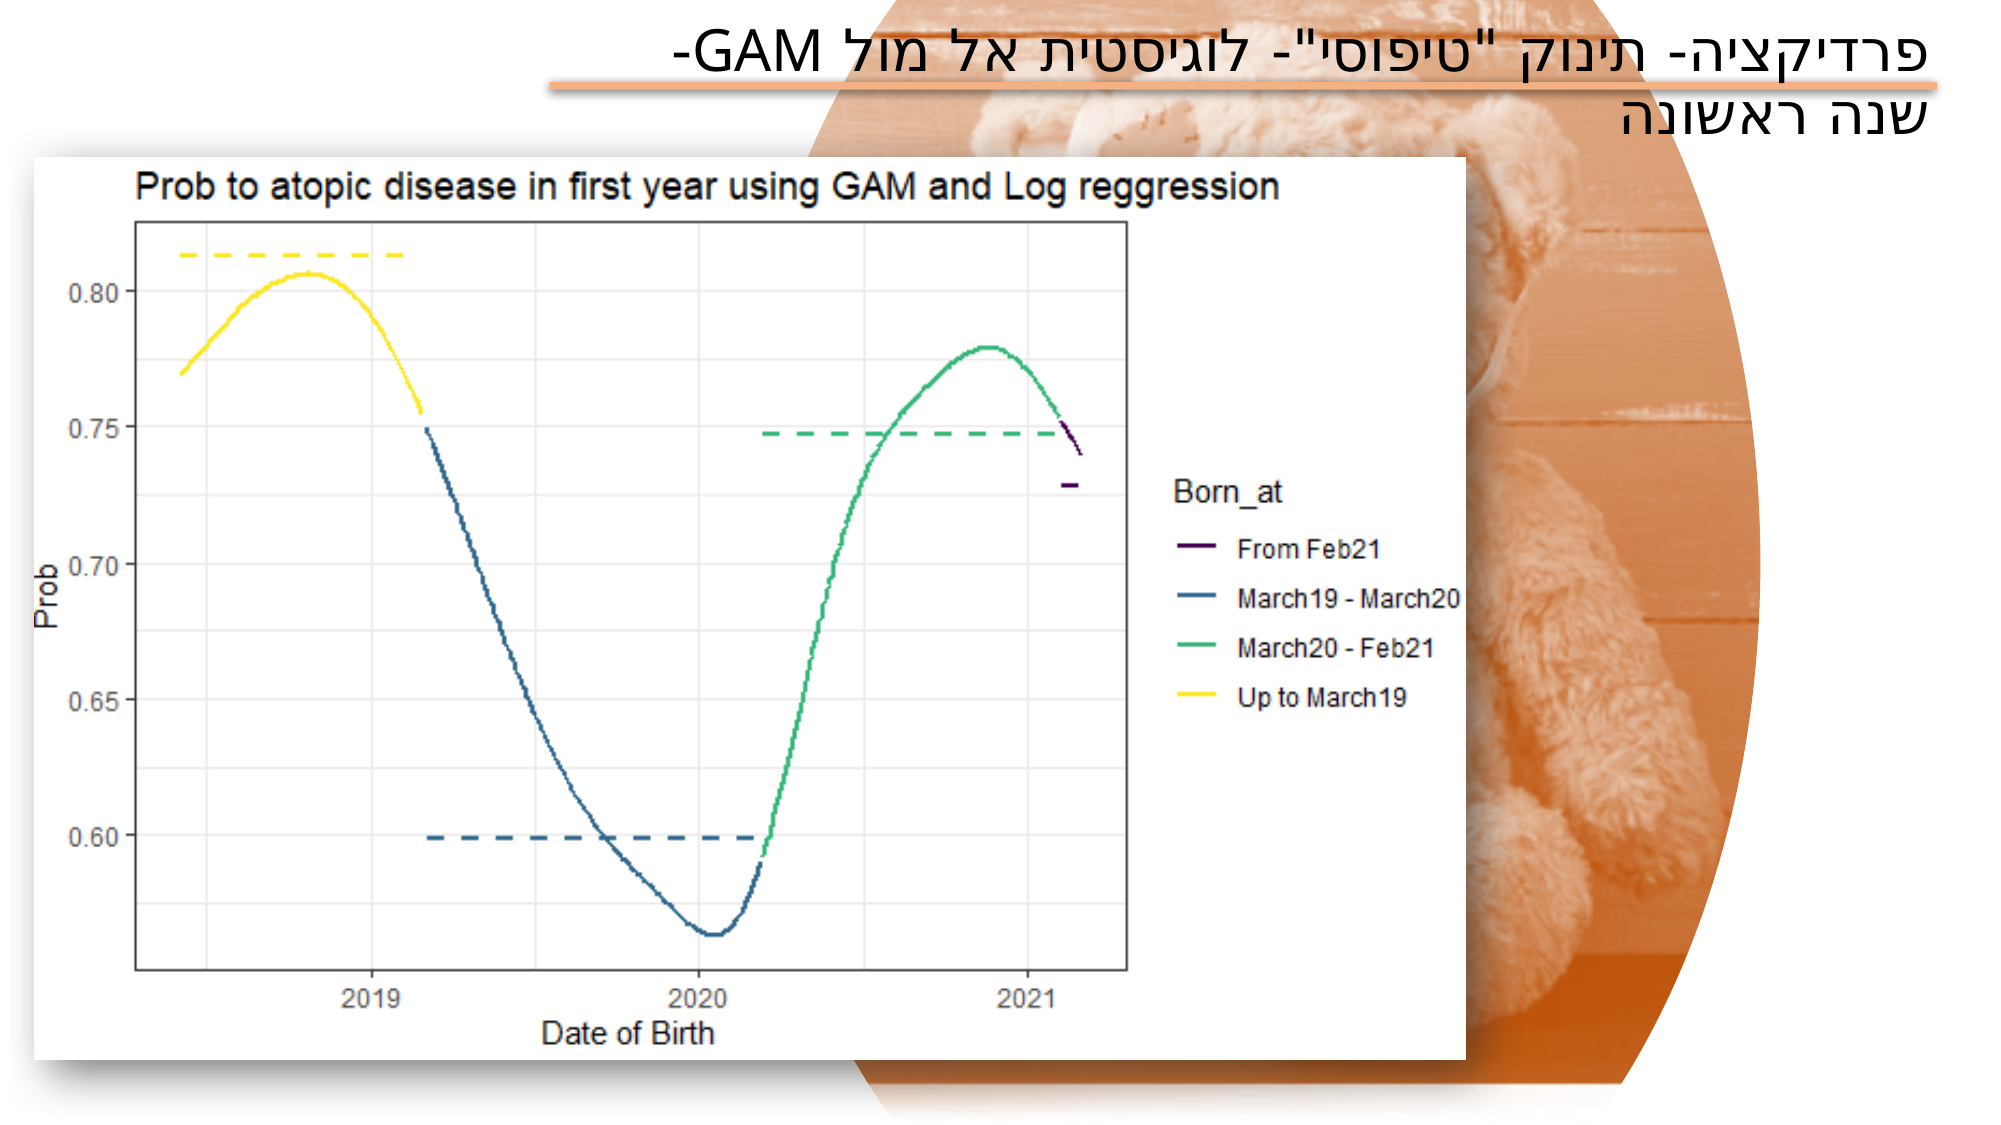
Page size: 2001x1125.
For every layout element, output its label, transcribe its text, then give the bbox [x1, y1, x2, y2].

text_box פרדיקציה- תינוק "טיפוסי"- לוגיסטית אל מול GAM- שנה ראשונה [539, 13, 729, 89]
picture [34, 0, 1761, 1125]
text_box פרדיקציה- תינוק "טיפוסי"- לוגיסטית אל מול GAM- שנה ראשונה [1761, 13, 1946, 89]
